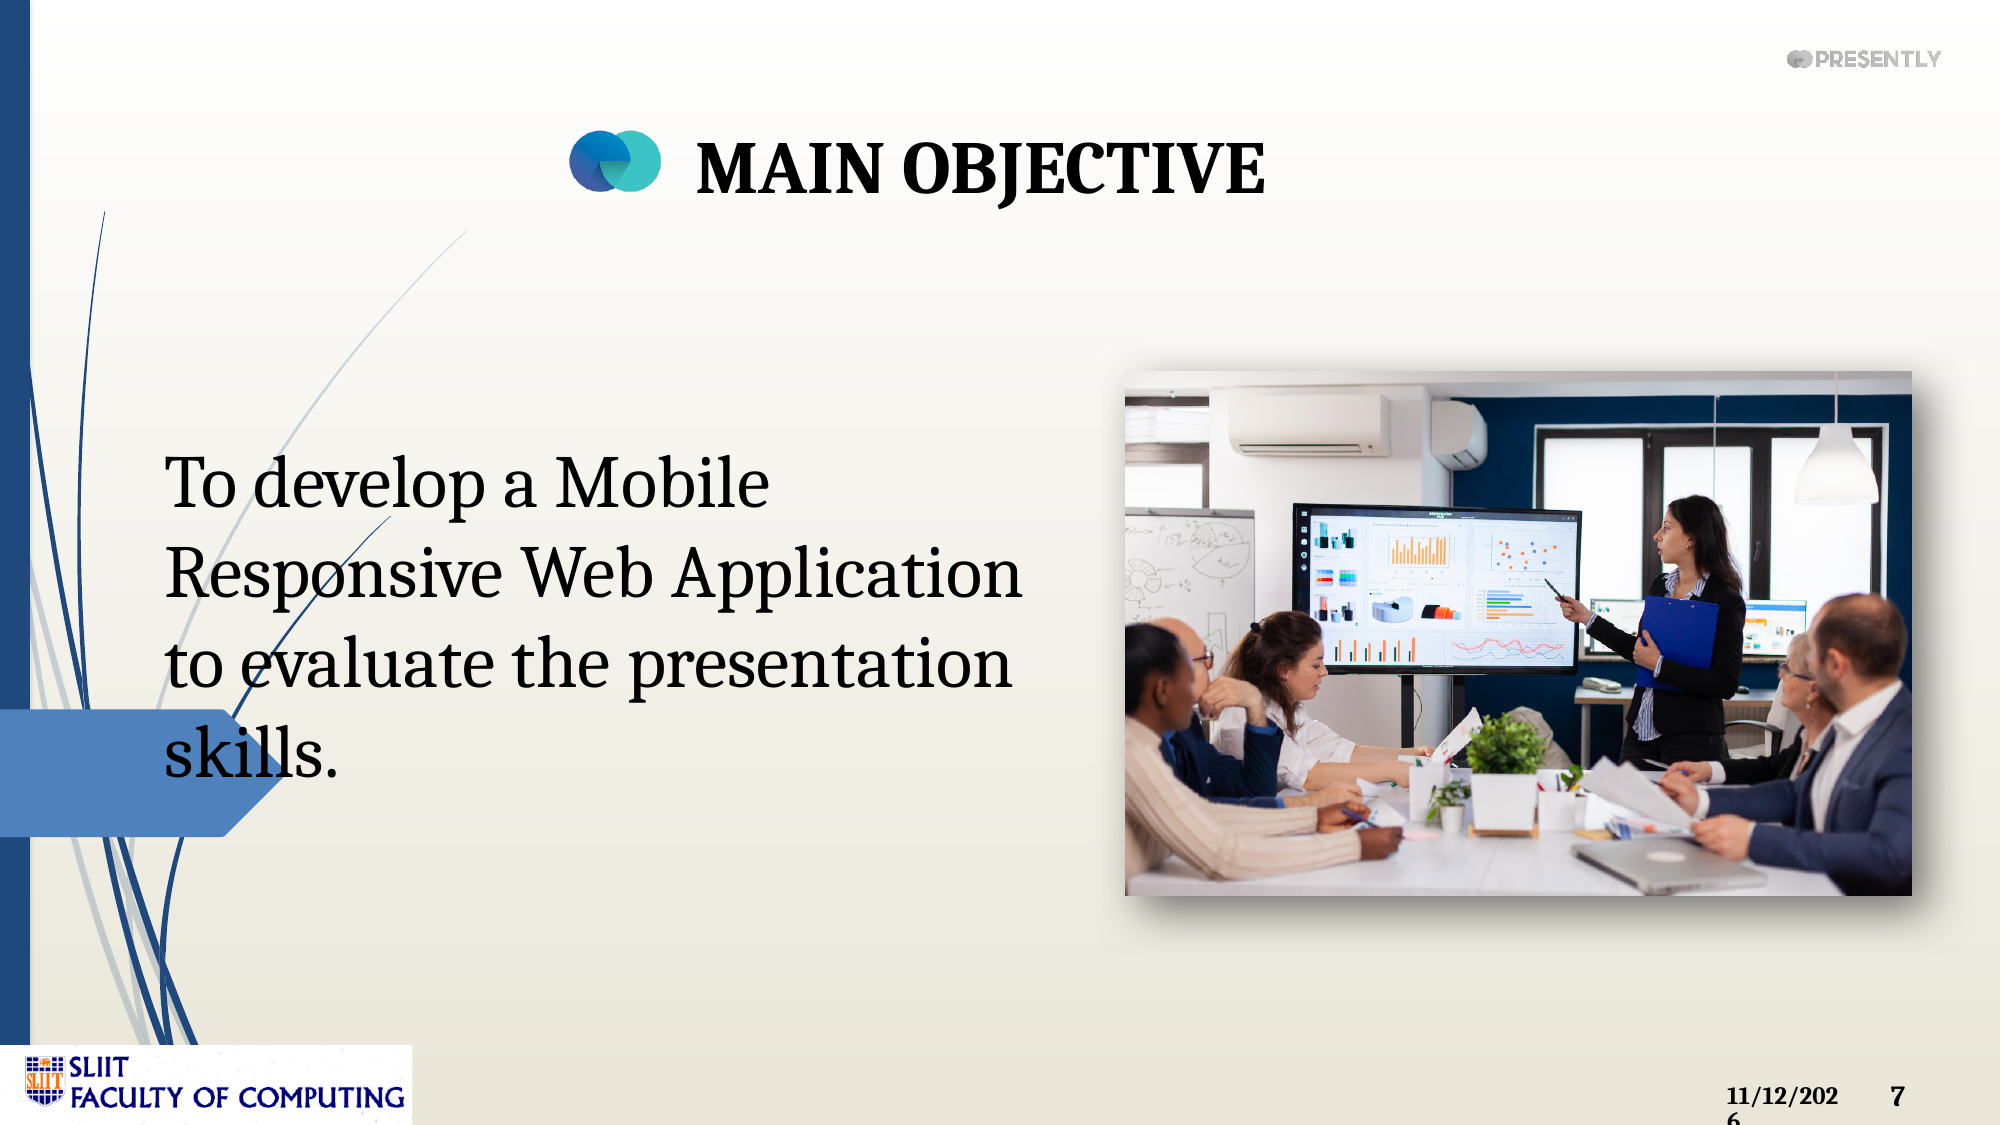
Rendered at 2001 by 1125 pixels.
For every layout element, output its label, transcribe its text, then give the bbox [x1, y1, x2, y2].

picture [1742, 0, 1986, 180]
text_box [74, 362, 1050, 905]
text_box To develop a Mobile Responsive Web Application to evaluate the presentation skills. [150, 424, 1100, 800]
picture [0, 1045, 413, 1125]
picture [556, 115, 668, 213]
text_box MAIN OBJECTIVE [612, 99, 1350, 229]
picture [1124, 371, 1912, 897]
